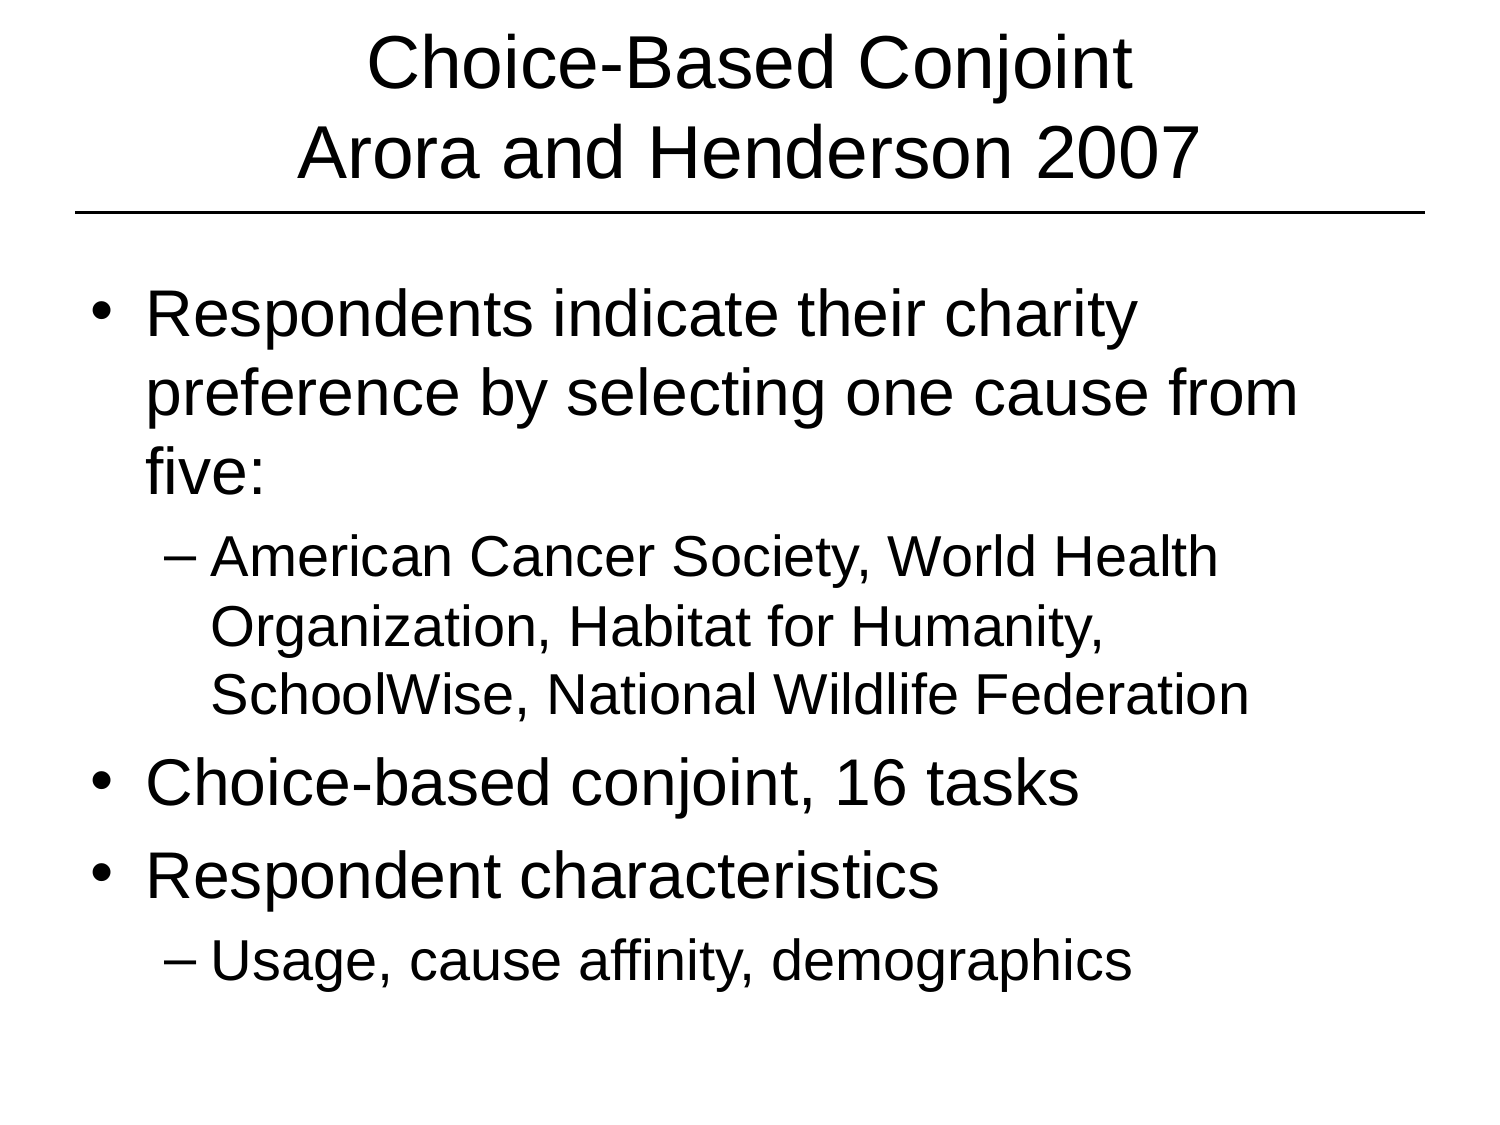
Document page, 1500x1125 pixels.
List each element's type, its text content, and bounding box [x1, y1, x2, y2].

list Respondents indicate their charity preference by selecting one cause from five: American Cancer Society, World Health Organization, Habitat for Humanity, SchoolWise, National Wildlife Federation Choice-based conjoint, 16 tasks Respondent characteristics Usage, cause affinity, demographics [75, 262, 1425, 1005]
title Choice-Based Conjoint Arora and Henderson 2007 [75, 0, 1425, 233]
